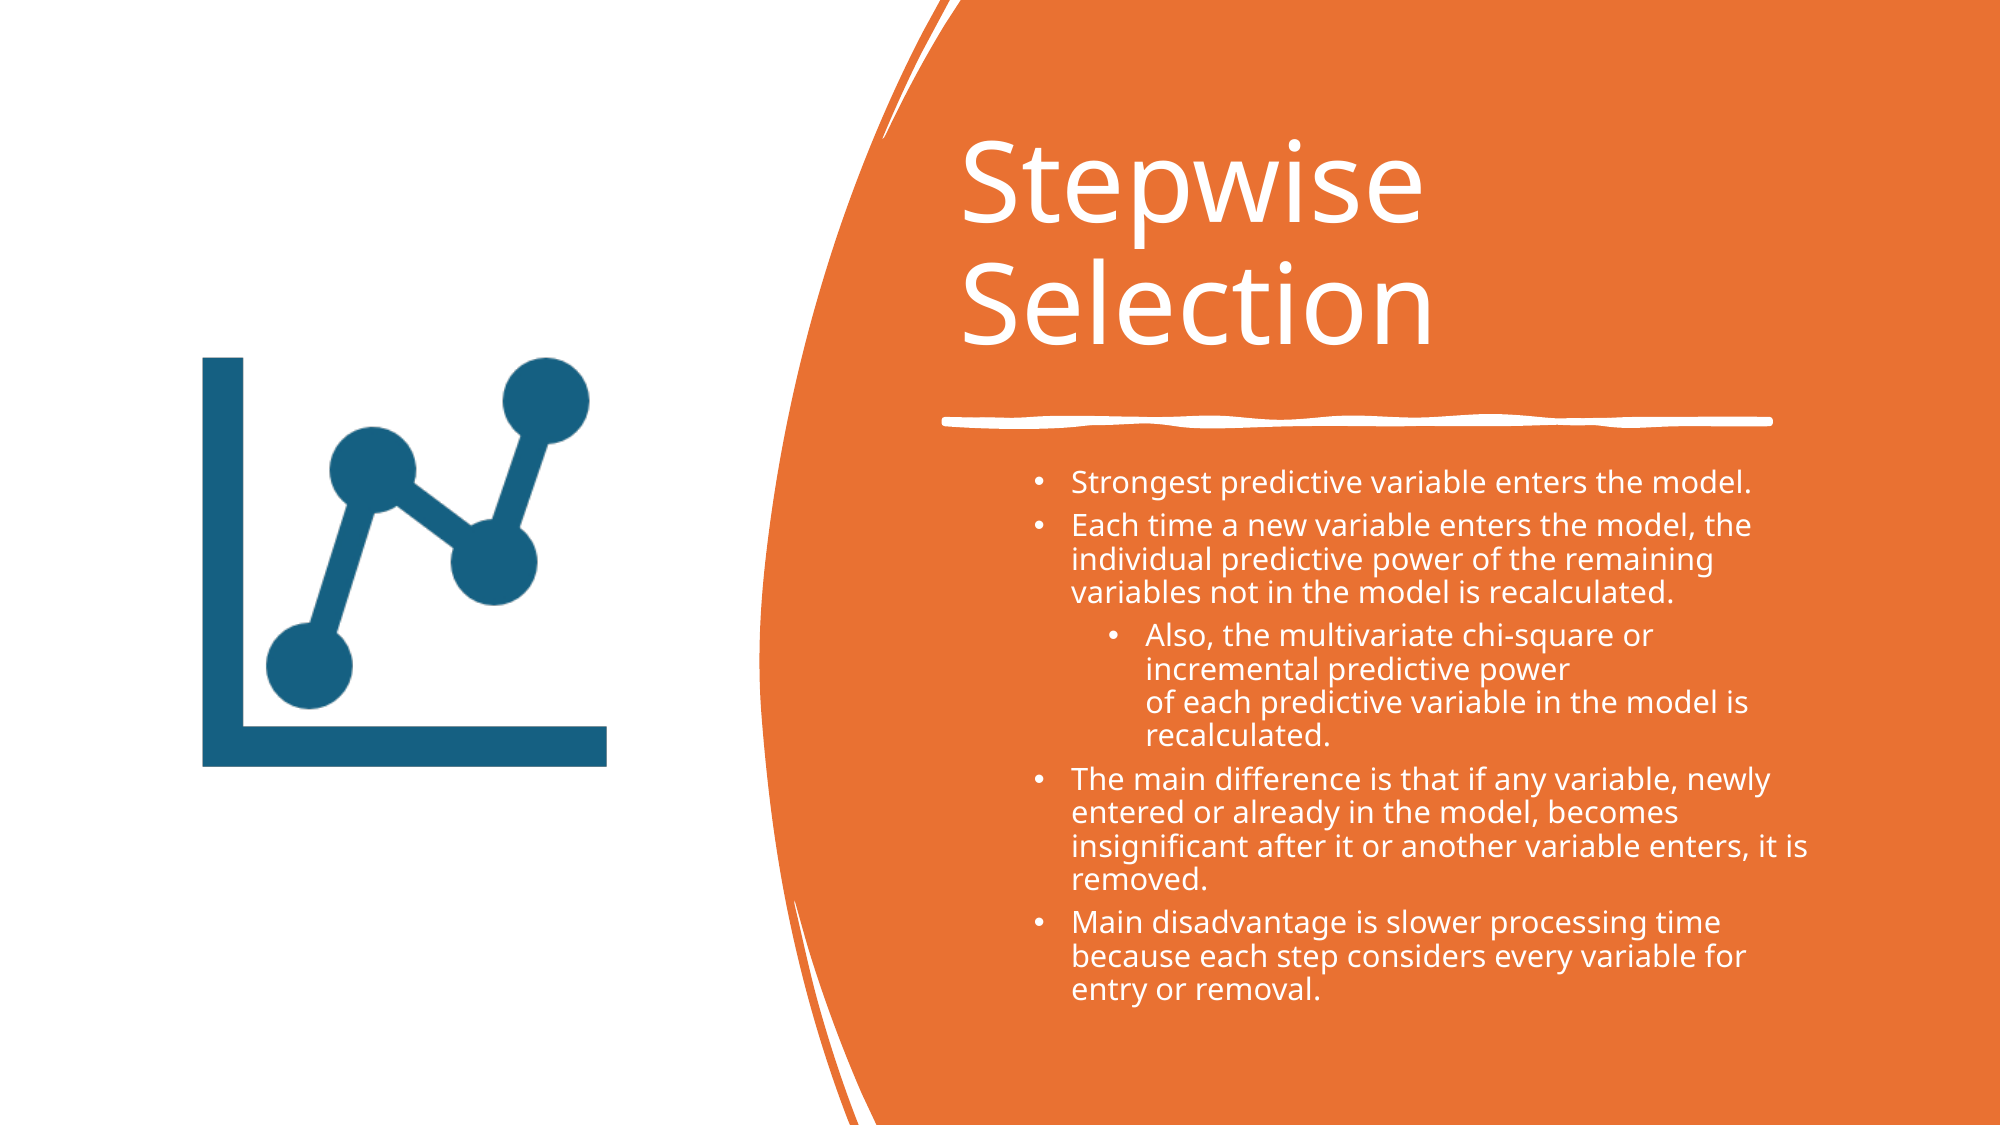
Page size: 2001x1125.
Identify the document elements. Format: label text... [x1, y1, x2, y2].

picture [124, 285, 679, 840]
text_box [759, 0, 2000, 1125]
text_box [889, 0, 960, 125]
text_box [0, 0, 939, 1125]
list Strongest predictive variable enters the model. Each time a new variable enters the model, the individual predictive power of the remaining variables not in the model is recalculated. Also, the multivariate chi-square or incremental predictive power of each predictive variable in the model is recalculated. The main difference is that if any variable, newly entered or already in the model, becomes insignificant after it or another variable enters, it is removed. Main disadvantage is slower processing time because each step considers every variable for entry or removal. [944, 458, 1841, 1020]
text_box [943, 415, 1772, 428]
title Stepwise Selection [944, 75, 1821, 377]
